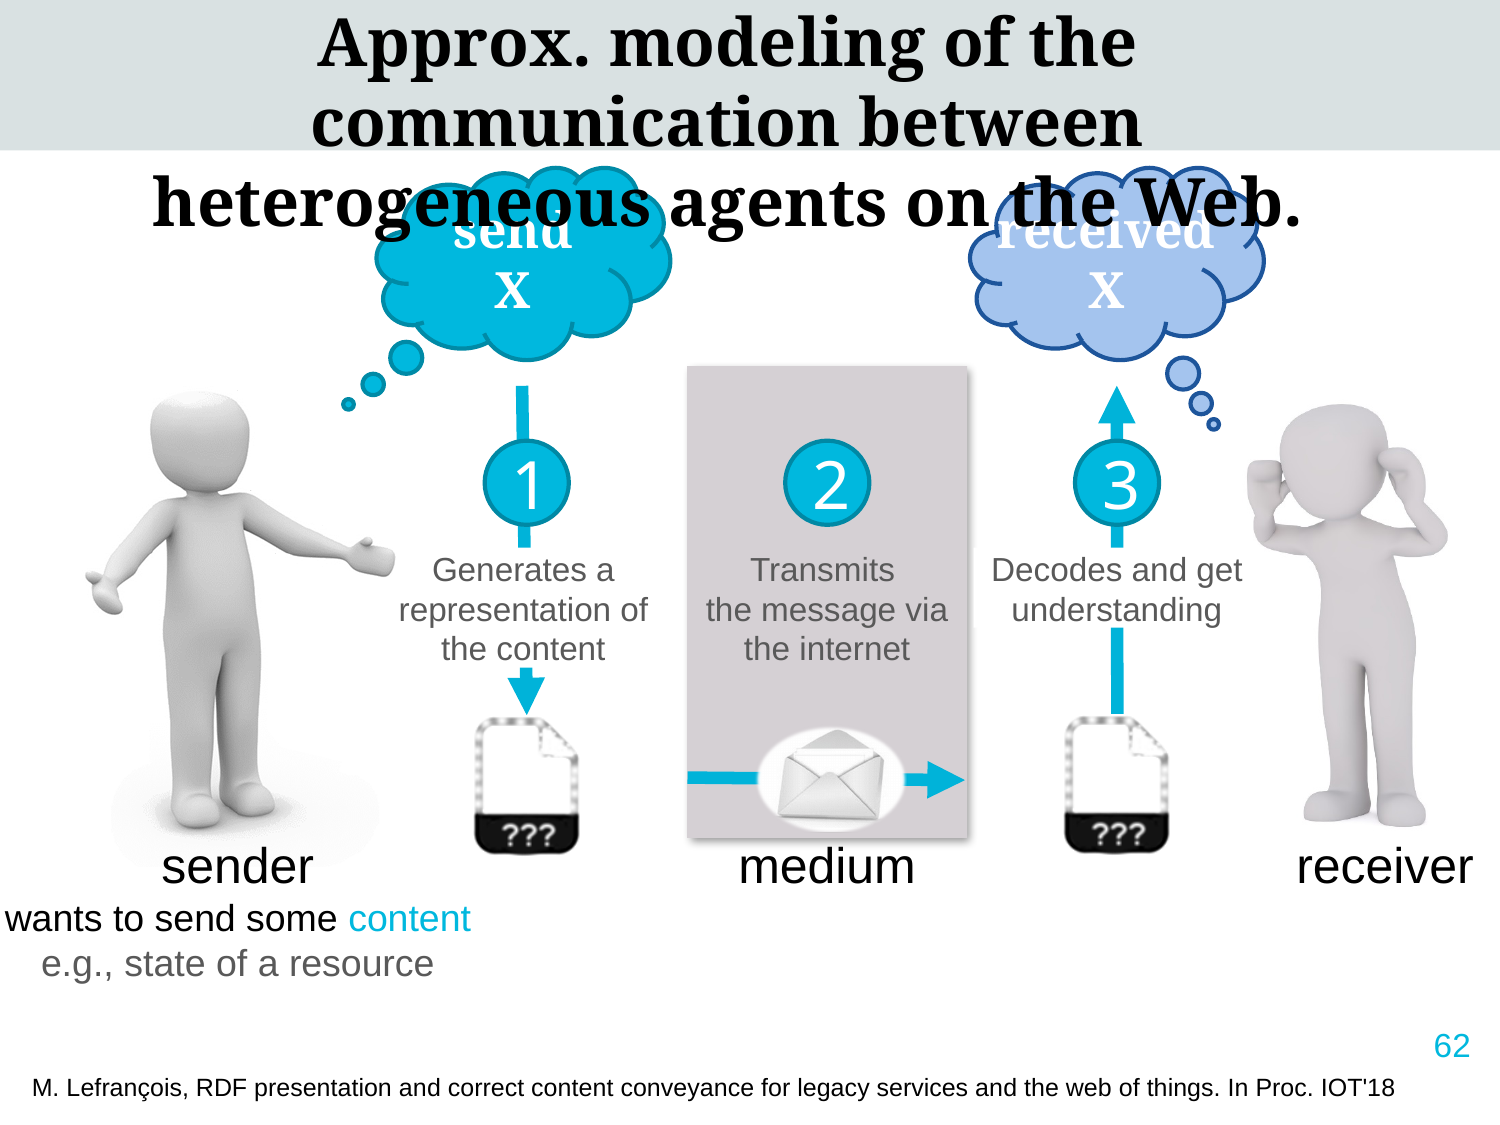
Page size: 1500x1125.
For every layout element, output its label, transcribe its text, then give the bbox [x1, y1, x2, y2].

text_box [687, 777, 740, 781]
text_box Generates a representation of the content [531, 547, 667, 668]
text_box received X [967, 165, 1266, 363]
text_box Approx. modeling of the communication between heterogeneous agents on the Web. [92, 0, 1364, 125]
text_box Transmits the message via the internet [683, 547, 971, 668]
text_box [685, 668, 969, 840]
text_box M. Lefrançois, RDF presentation and correct content conveyance for legacy services and the web of things. In Proc. IOT'18 [17, 1064, 1414, 1110]
picture [1062, 365, 1480, 857]
text_box Decodes and get understanding [973, 547, 1095, 628]
text_box 3 [1072, 444, 1095, 521]
text_box 2 [783, 438, 872, 527]
text_box Generates a representation of the content [412, 547, 516, 668]
text_box send X [388, 339, 425, 375]
text_box [685, 364, 969, 547]
picture [471, 714, 582, 857]
text_box received X [1167, 355, 1199, 364]
slide_number 62 [1363, 1010, 1471, 1077]
text_box sender wants to send some content e.g., state of a resource [0, 826, 486, 991]
picture [745, 722, 910, 838]
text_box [914, 777, 966, 781]
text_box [521, 385, 527, 713]
picture [68, 363, 408, 871]
text_box medium [723, 826, 931, 901]
text_box receiver [1281, 826, 1489, 901]
text_box 1 [531, 438, 571, 527]
text_box send X [374, 165, 673, 363]
text_box 1 [482, 439, 516, 526]
